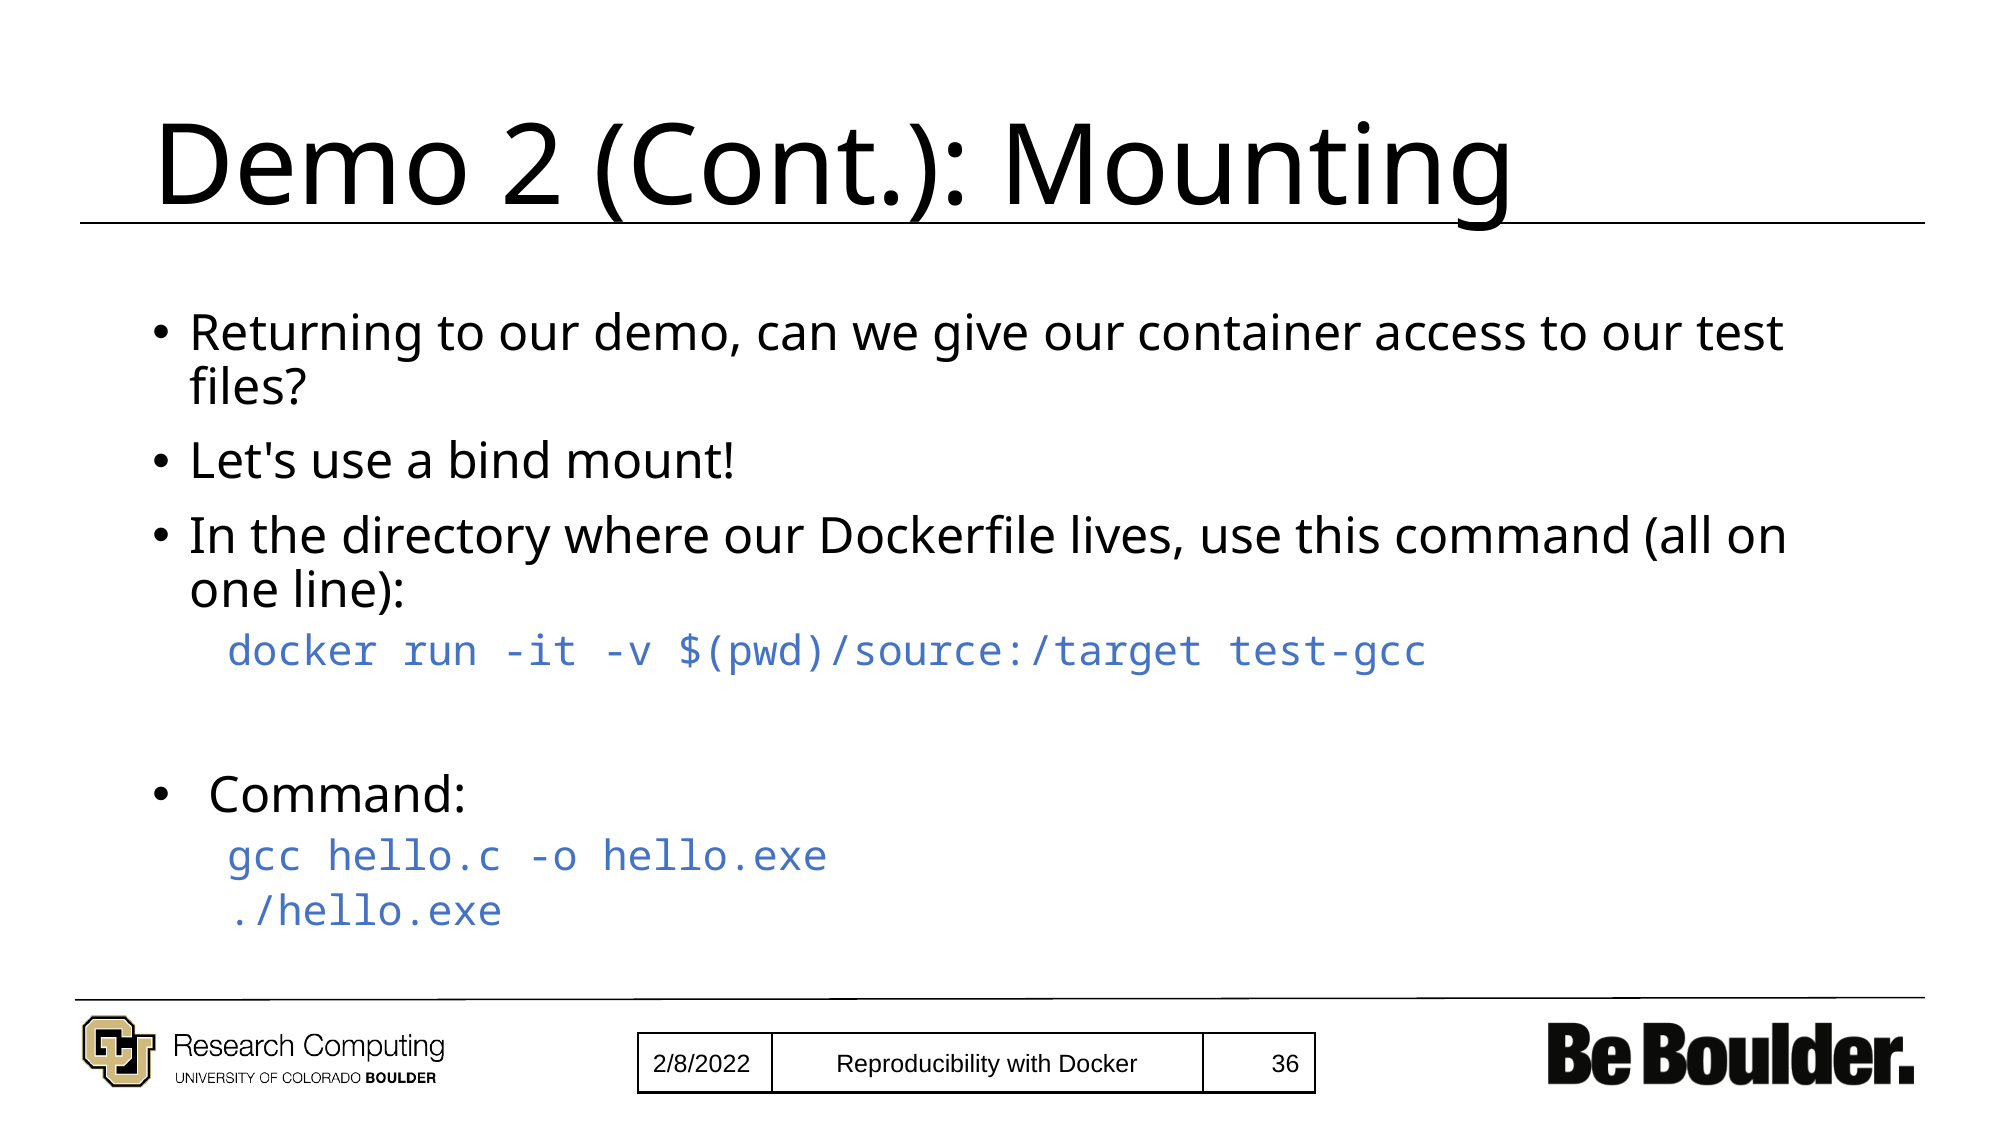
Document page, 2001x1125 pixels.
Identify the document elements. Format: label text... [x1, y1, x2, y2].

title Demo 2 (Cont.): Mounting [137, 59, 1863, 278]
footer Reproducibility with Docker [771, 1032, 1202, 1094]
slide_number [637, 1032, 771, 1094]
picture [81, 1015, 444, 1088]
picture [1524, 1015, 1938, 1088]
slide_number ‹#› [1202, 1032, 1316, 1094]
list Returning to our demo, can we give our container access to our test files? Let's use a bind mount! In the directory where our Dockerfile lives, use this command (all on one line): docker run -it -v $(pwd)/source:/target test-gcc Command: gcc hello.c -o hello.exe ./hello.exe [137, 299, 1863, 983]
